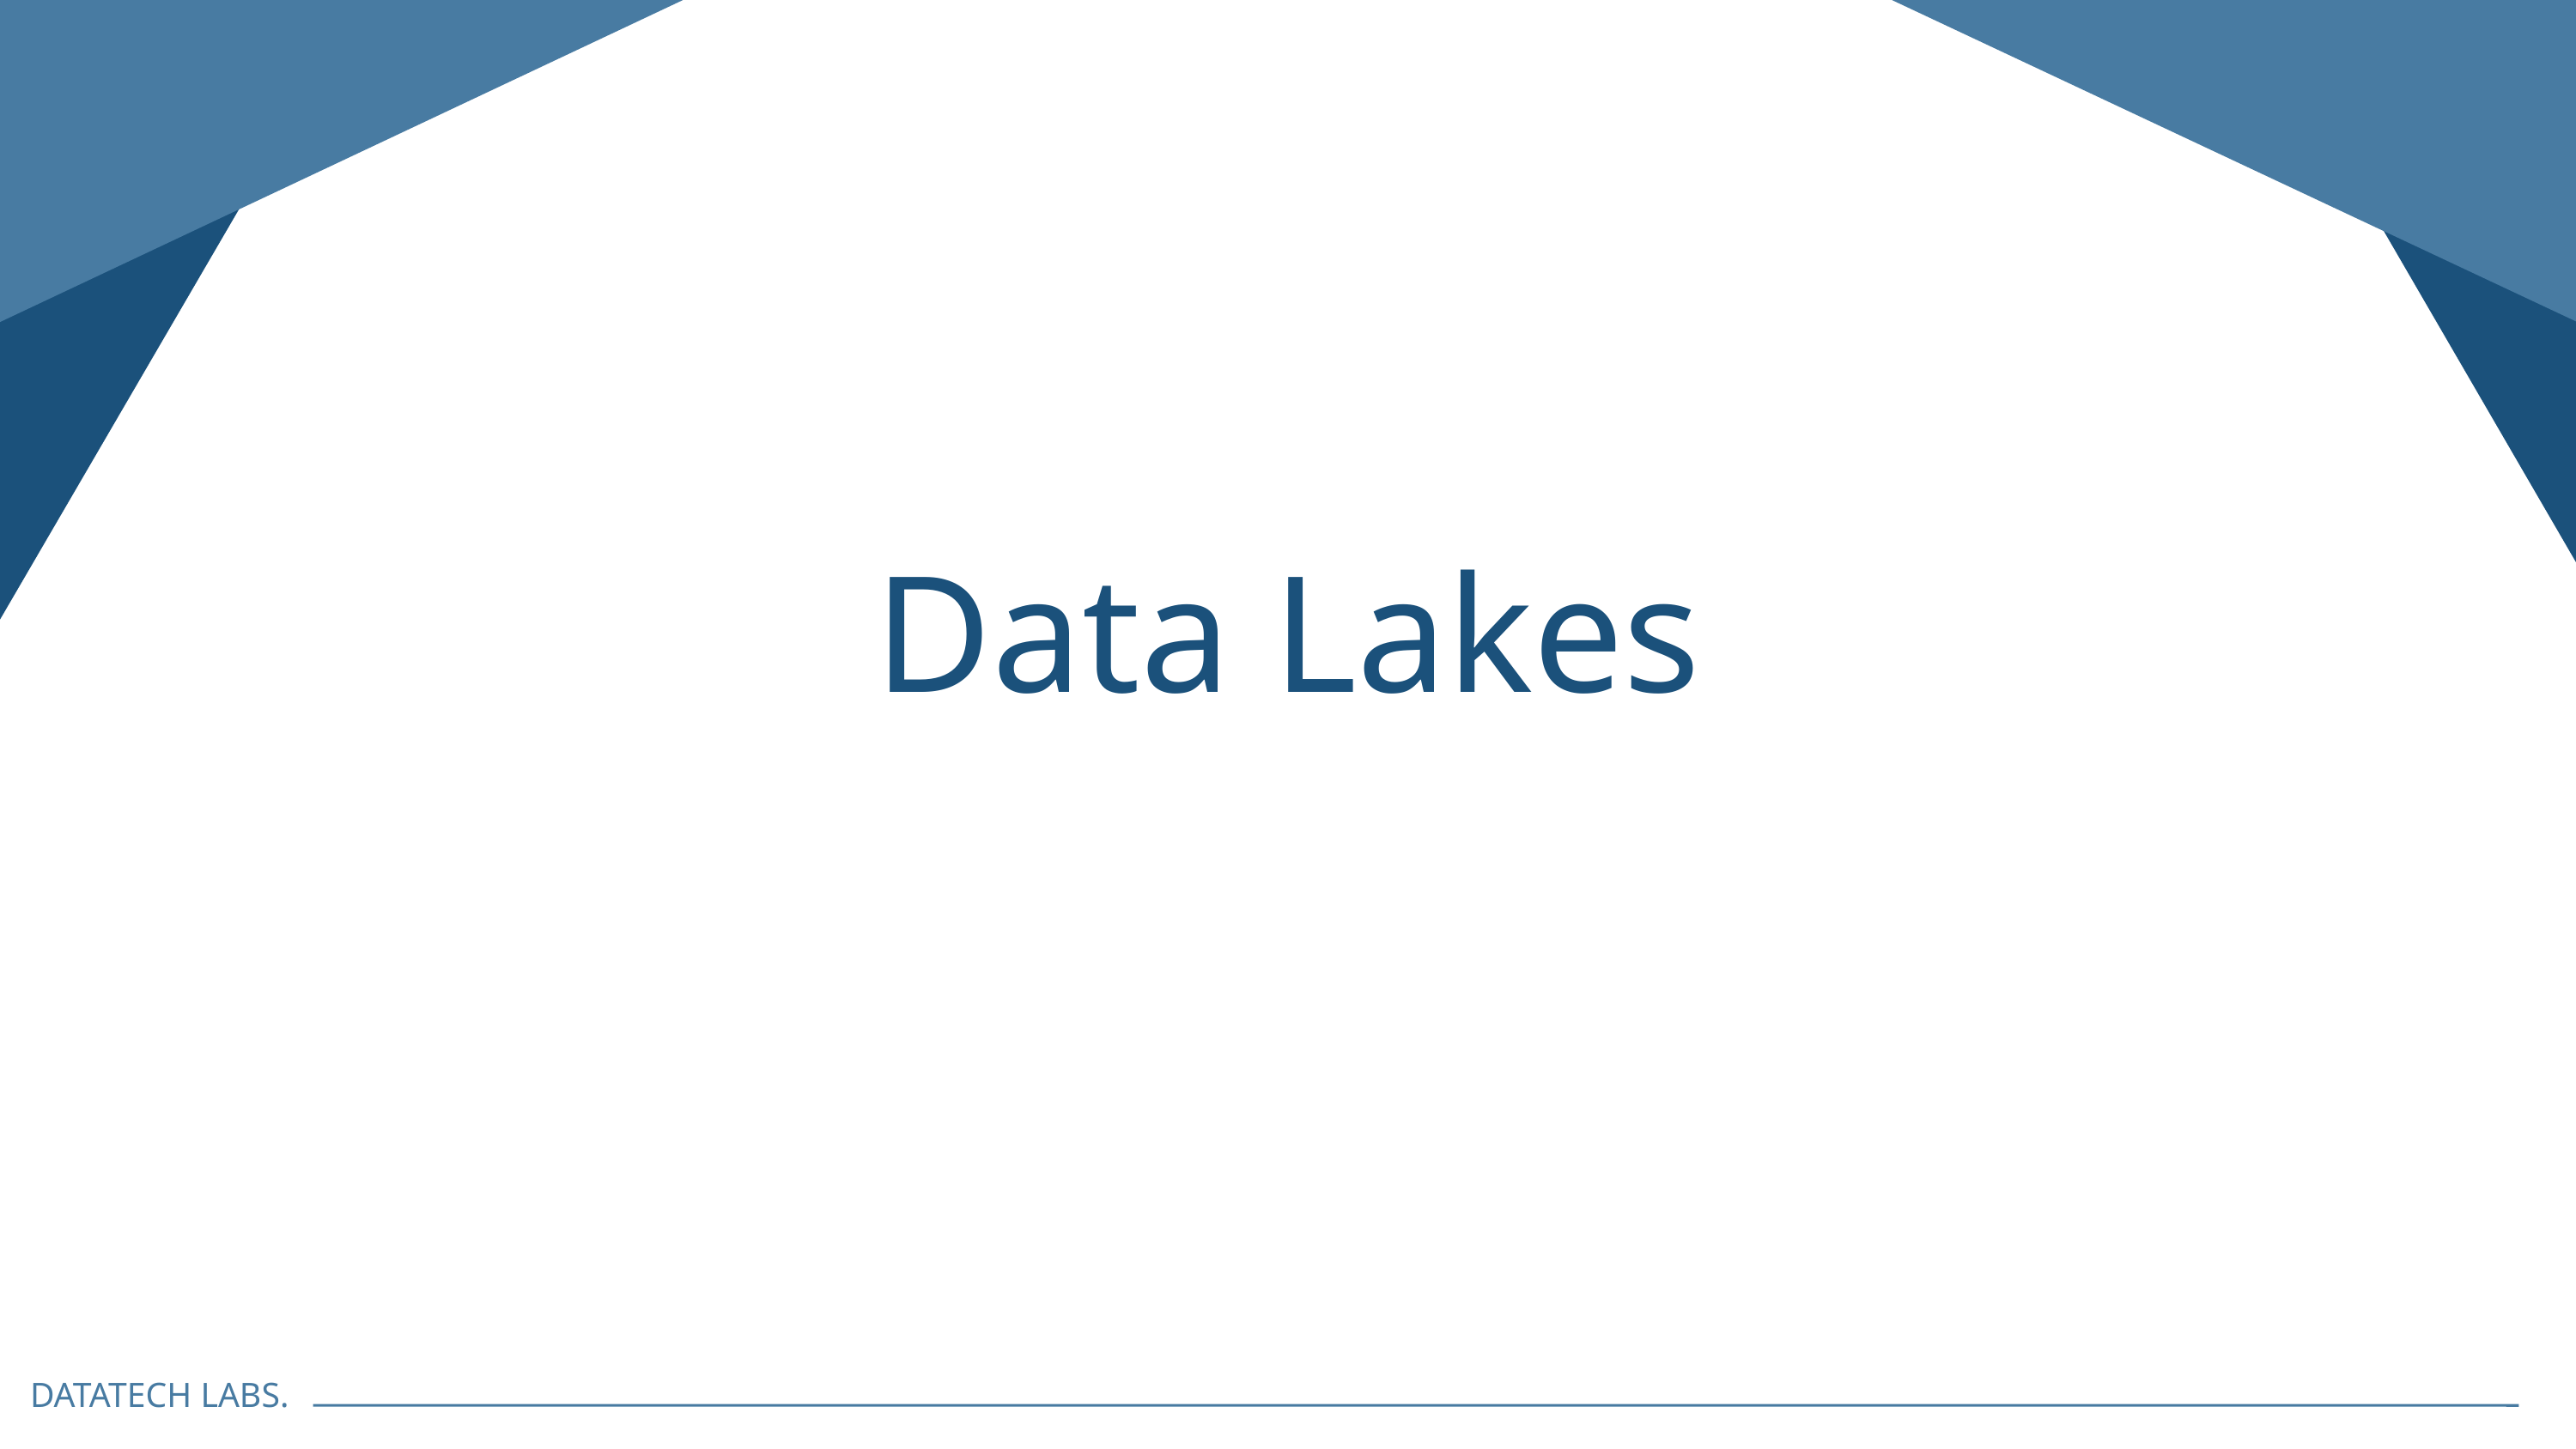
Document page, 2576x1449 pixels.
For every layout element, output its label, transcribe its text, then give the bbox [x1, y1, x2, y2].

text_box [2146, 0, 2453, 412]
text_box DATATECH LABS. [29, 1373, 313, 1414]
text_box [131, 0, 433, 415]
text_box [2386, 0, 2576, 542]
text_box Data Lakes [557, 530, 2019, 724]
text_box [0, 0, 199, 610]
